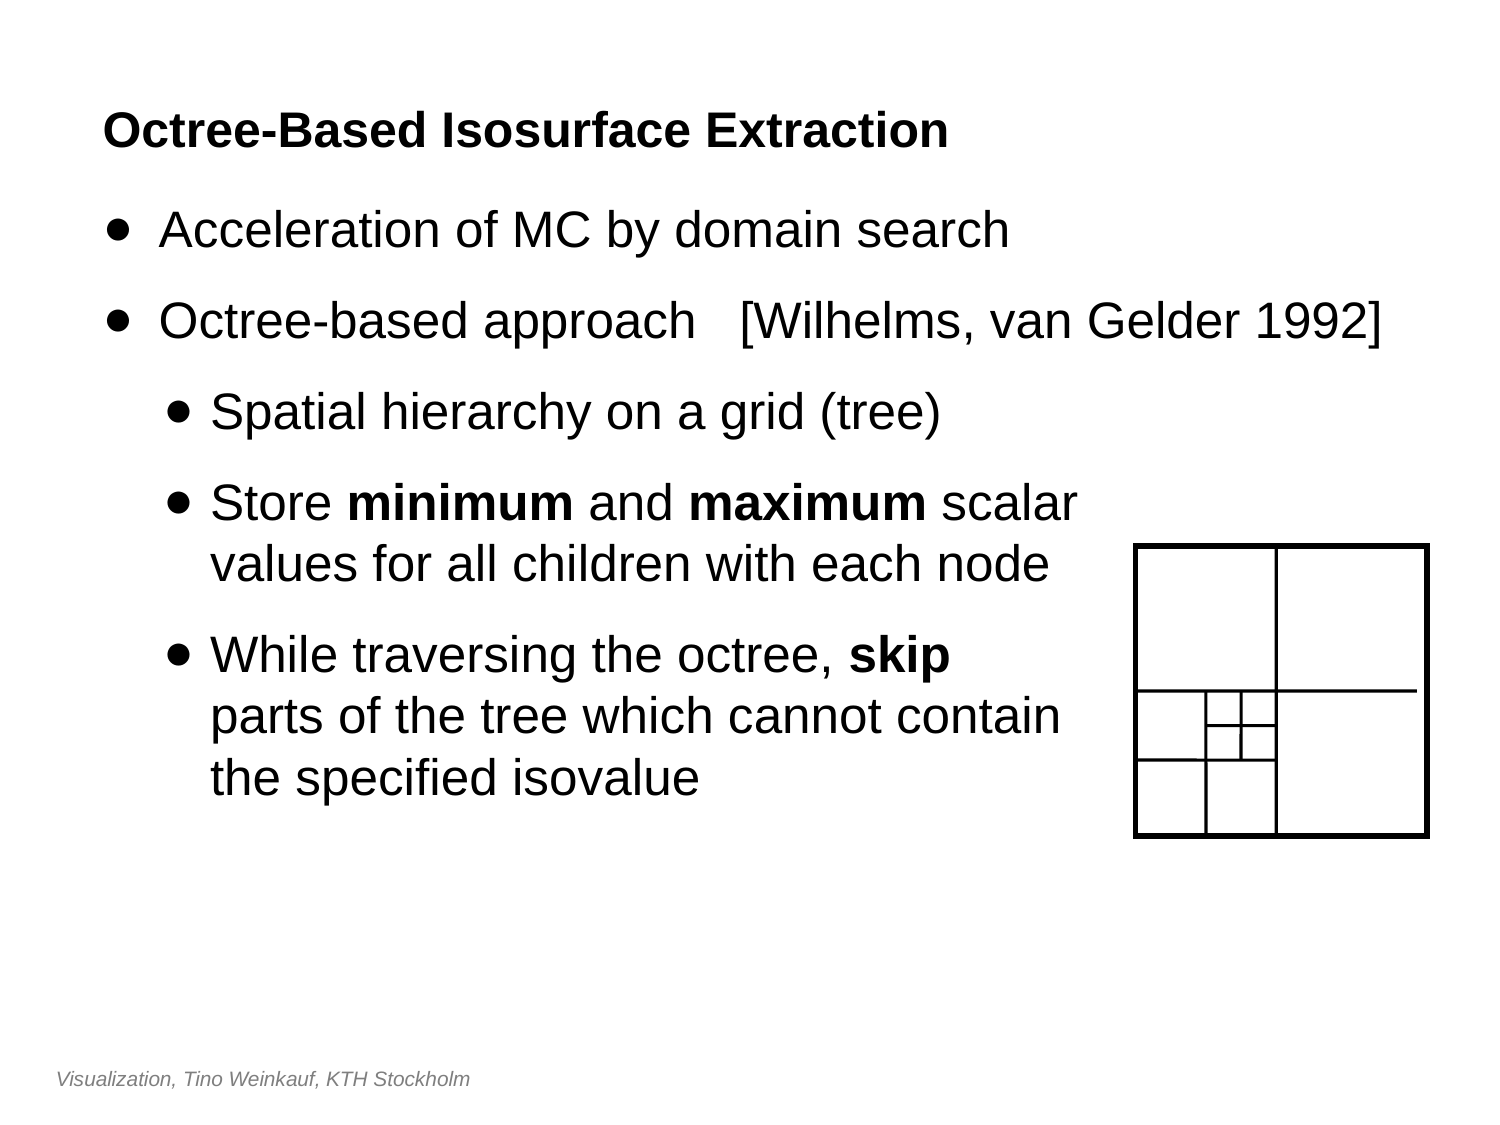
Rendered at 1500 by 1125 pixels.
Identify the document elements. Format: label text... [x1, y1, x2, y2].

text_box [1135, 761, 1205, 836]
text_box [1206, 761, 1276, 836]
text_box [1242, 692, 1276, 725]
text_box [1135, 692, 1205, 760]
text_box [1206, 692, 1241, 725]
text_box [1206, 726, 1241, 760]
text_box [1242, 726, 1276, 760]
text_box [1277, 546, 1428, 836]
text_box [1135, 546, 1276, 691]
list Octree-Based Isosurface Extraction Acceleration of MC by domain search Octree-based approach [Wilhelms, van Gelder 1992] Spatial hierarchy on a grid (tree) Store minimum and maximum scalar values for all children with each node While traversing the octree, skip parts of the tree which cannot contain the specified isovalue [40, 89, 1460, 1036]
